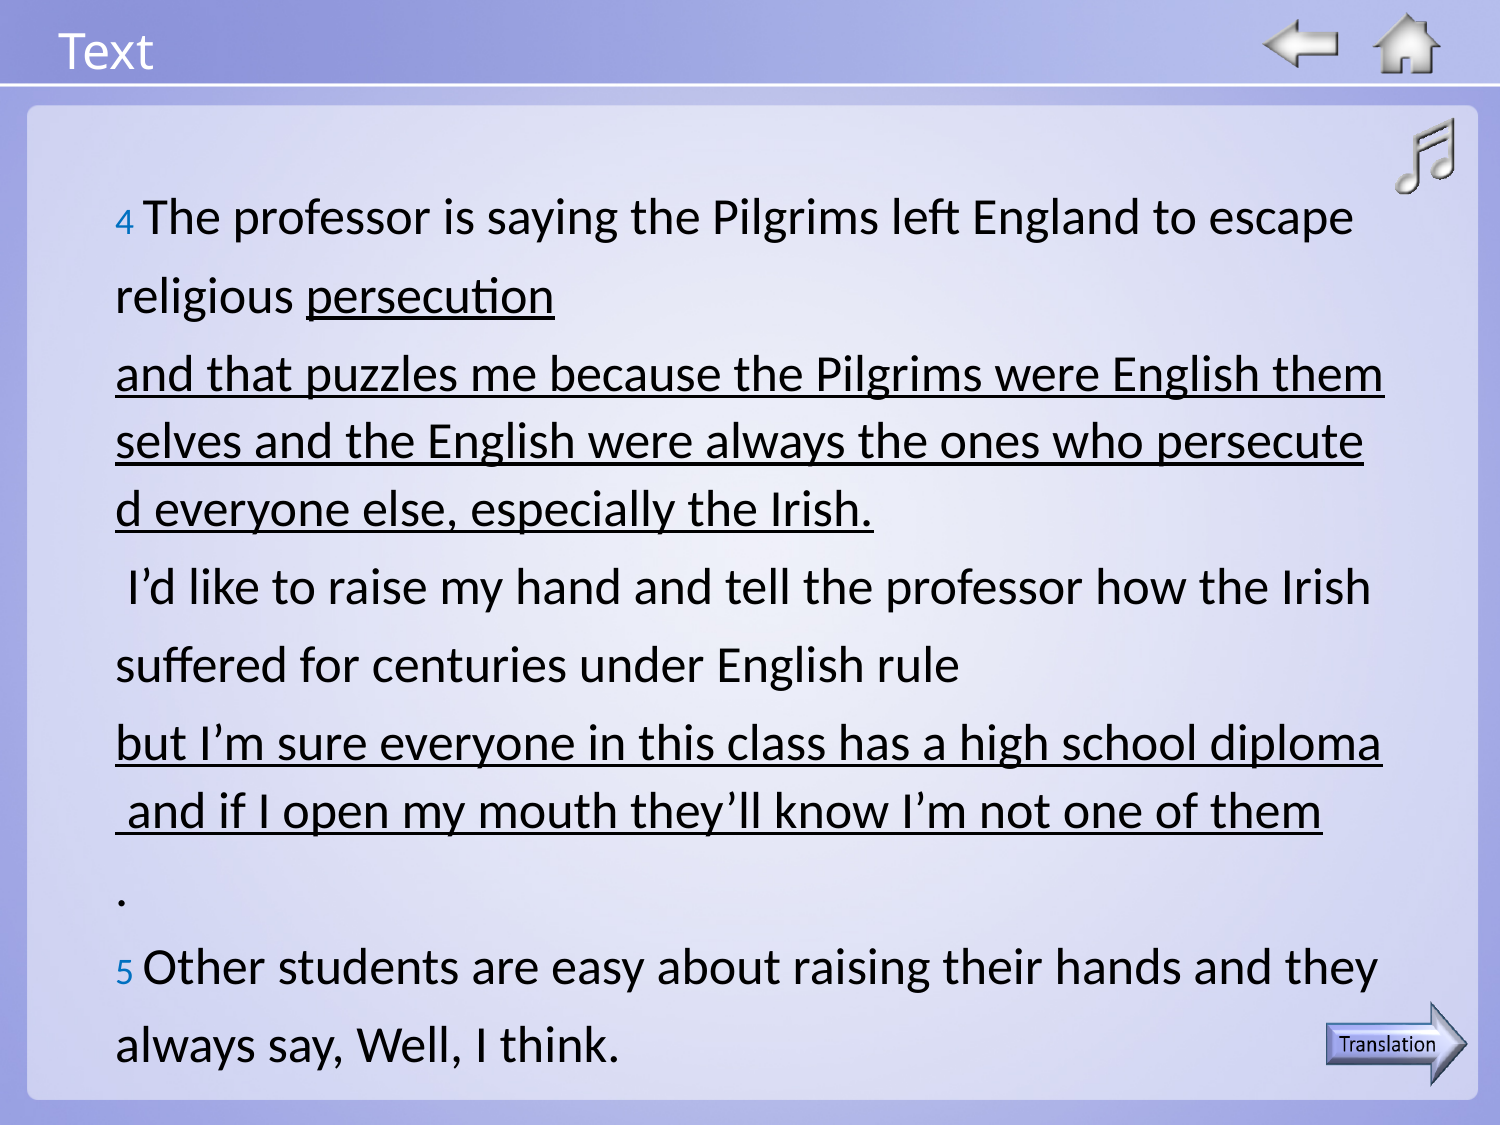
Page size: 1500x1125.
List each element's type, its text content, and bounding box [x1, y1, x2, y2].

text_box Text [43, 11, 170, 87]
text_box 4 The professor is saying the Pilgrims left England to escape religious persecution and that puzzles me because the Pilgrims were English themselves and the English were always the ones who persecuted everyone else, especially the Irish. I’d like to raise my hand and tell the professor how the Irish suffered for centuries under English rule but I’m sure everyone in this class has a high school diploma and if I open my mouth they’ll know I’m not one of them. 5 Other students are easy about raising their hands and they always say, Well, I think. [100, 159, 1406, 878]
picture [0, 0, 1500, 1125]
